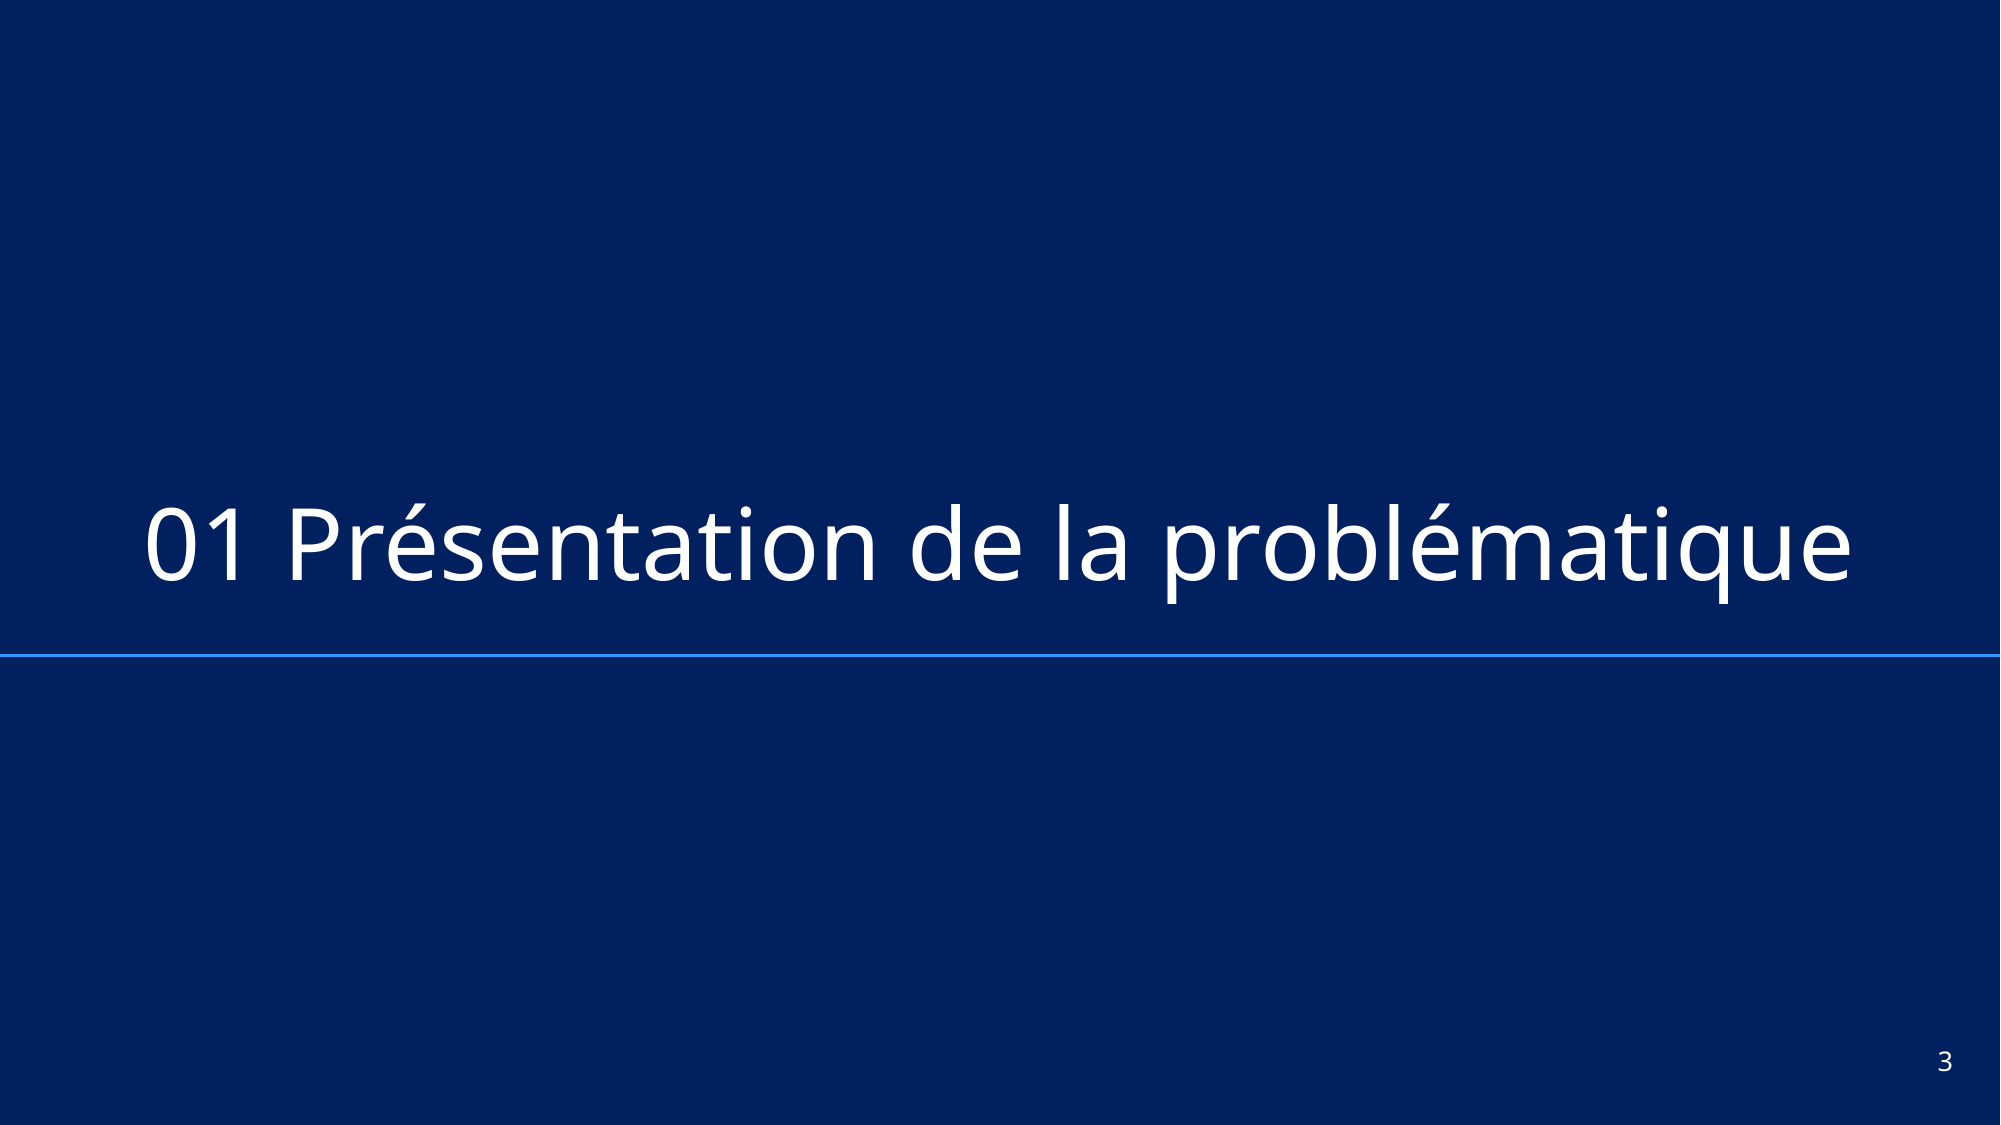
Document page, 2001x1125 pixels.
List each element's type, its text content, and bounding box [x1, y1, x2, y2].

slide_number 3 [1853, 1019, 1974, 1106]
title 01 Présentation de la problématique [111, 450, 1889, 621]
